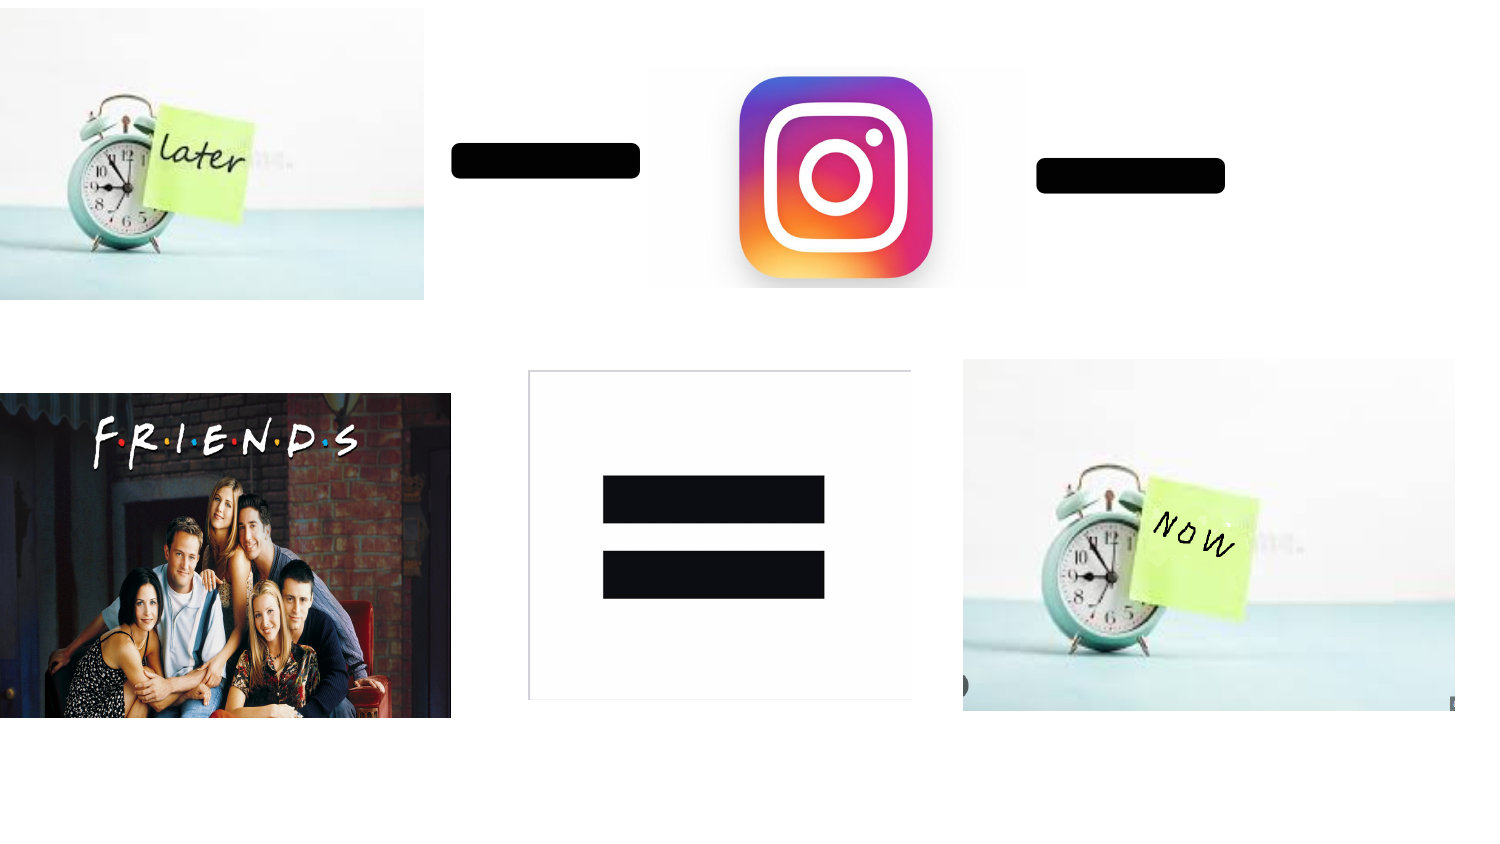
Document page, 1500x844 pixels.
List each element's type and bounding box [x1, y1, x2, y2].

picture [527, 370, 911, 700]
picture [0, 392, 451, 718]
picture [0, 8, 1257, 300]
picture [962, 359, 1455, 711]
